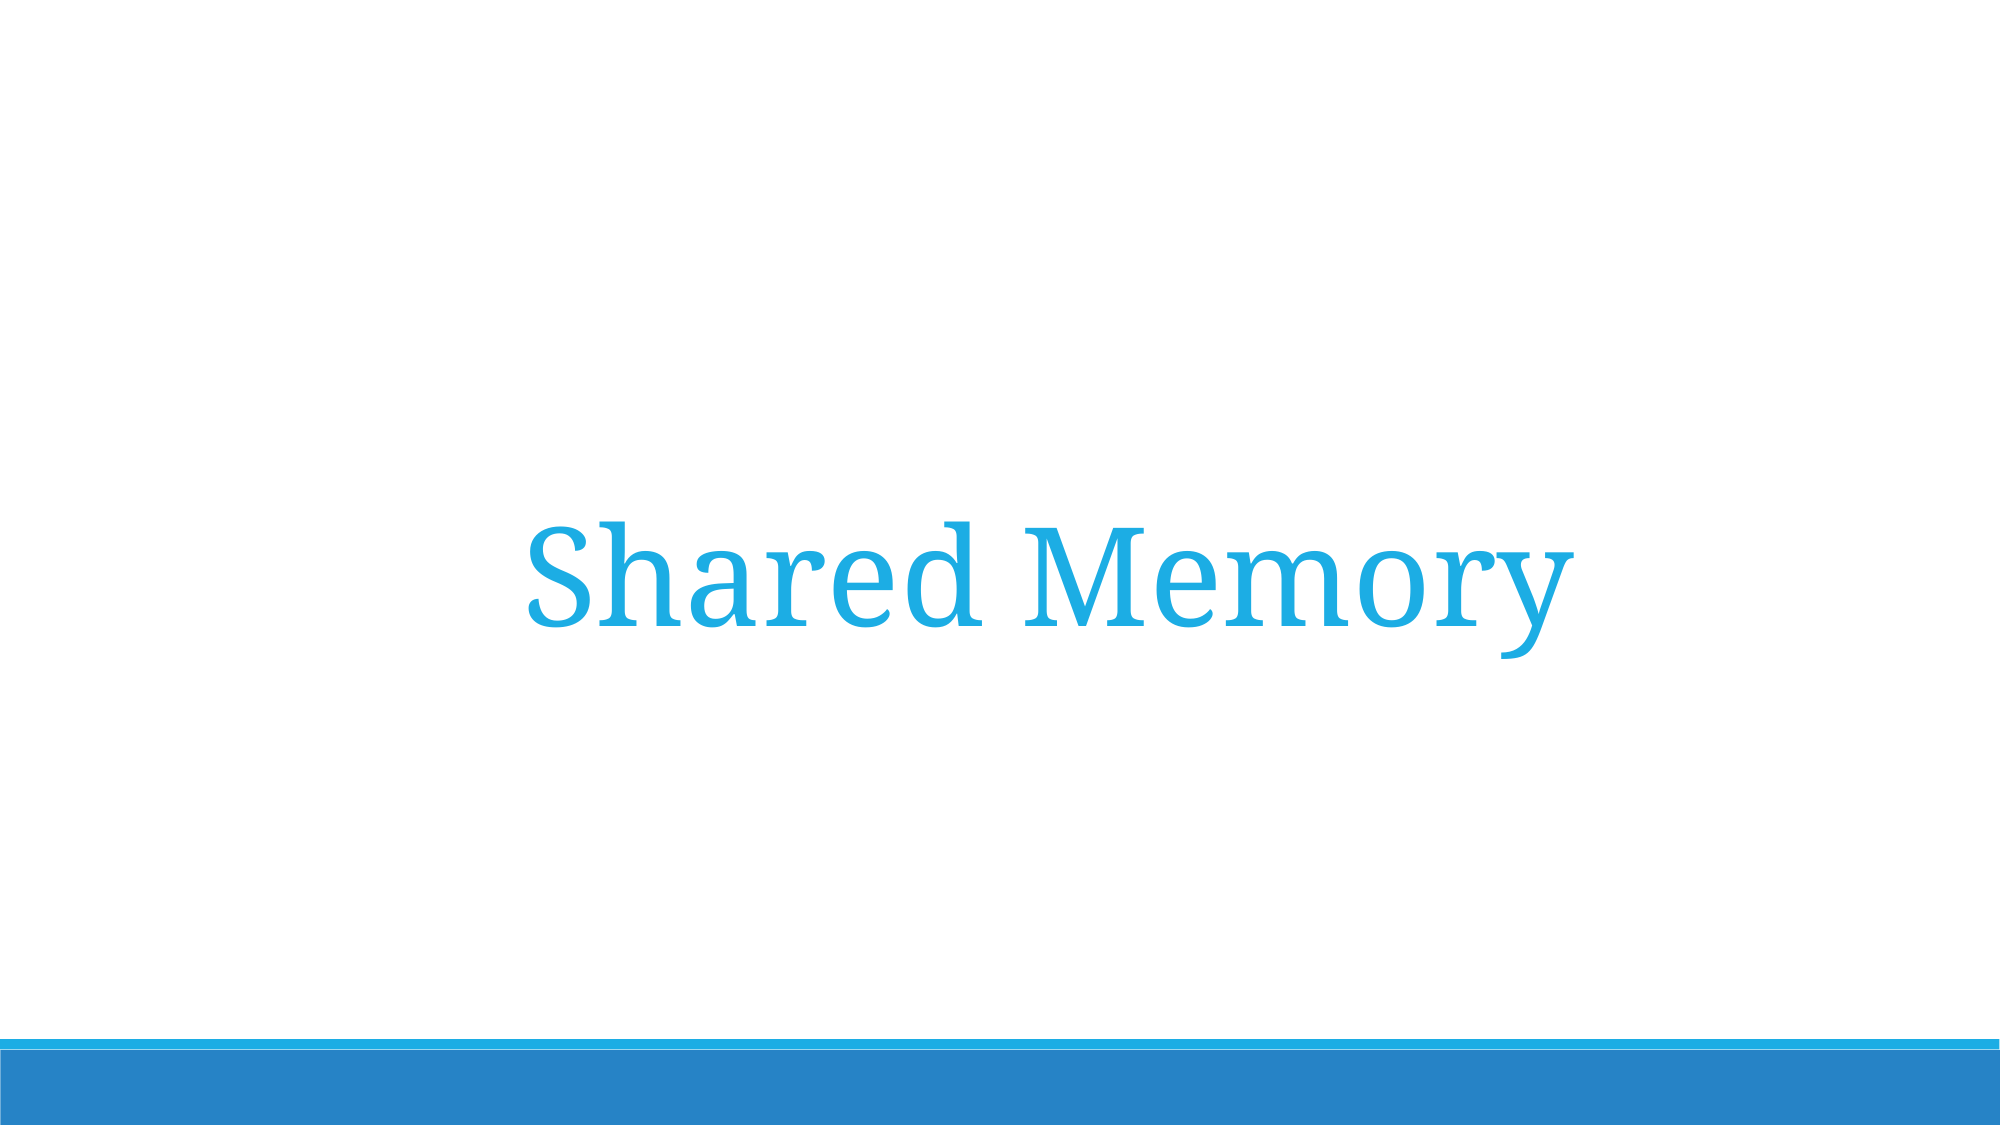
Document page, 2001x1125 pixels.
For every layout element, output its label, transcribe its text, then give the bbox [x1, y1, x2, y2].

text_box Shared Memory [508, 481, 1805, 662]
